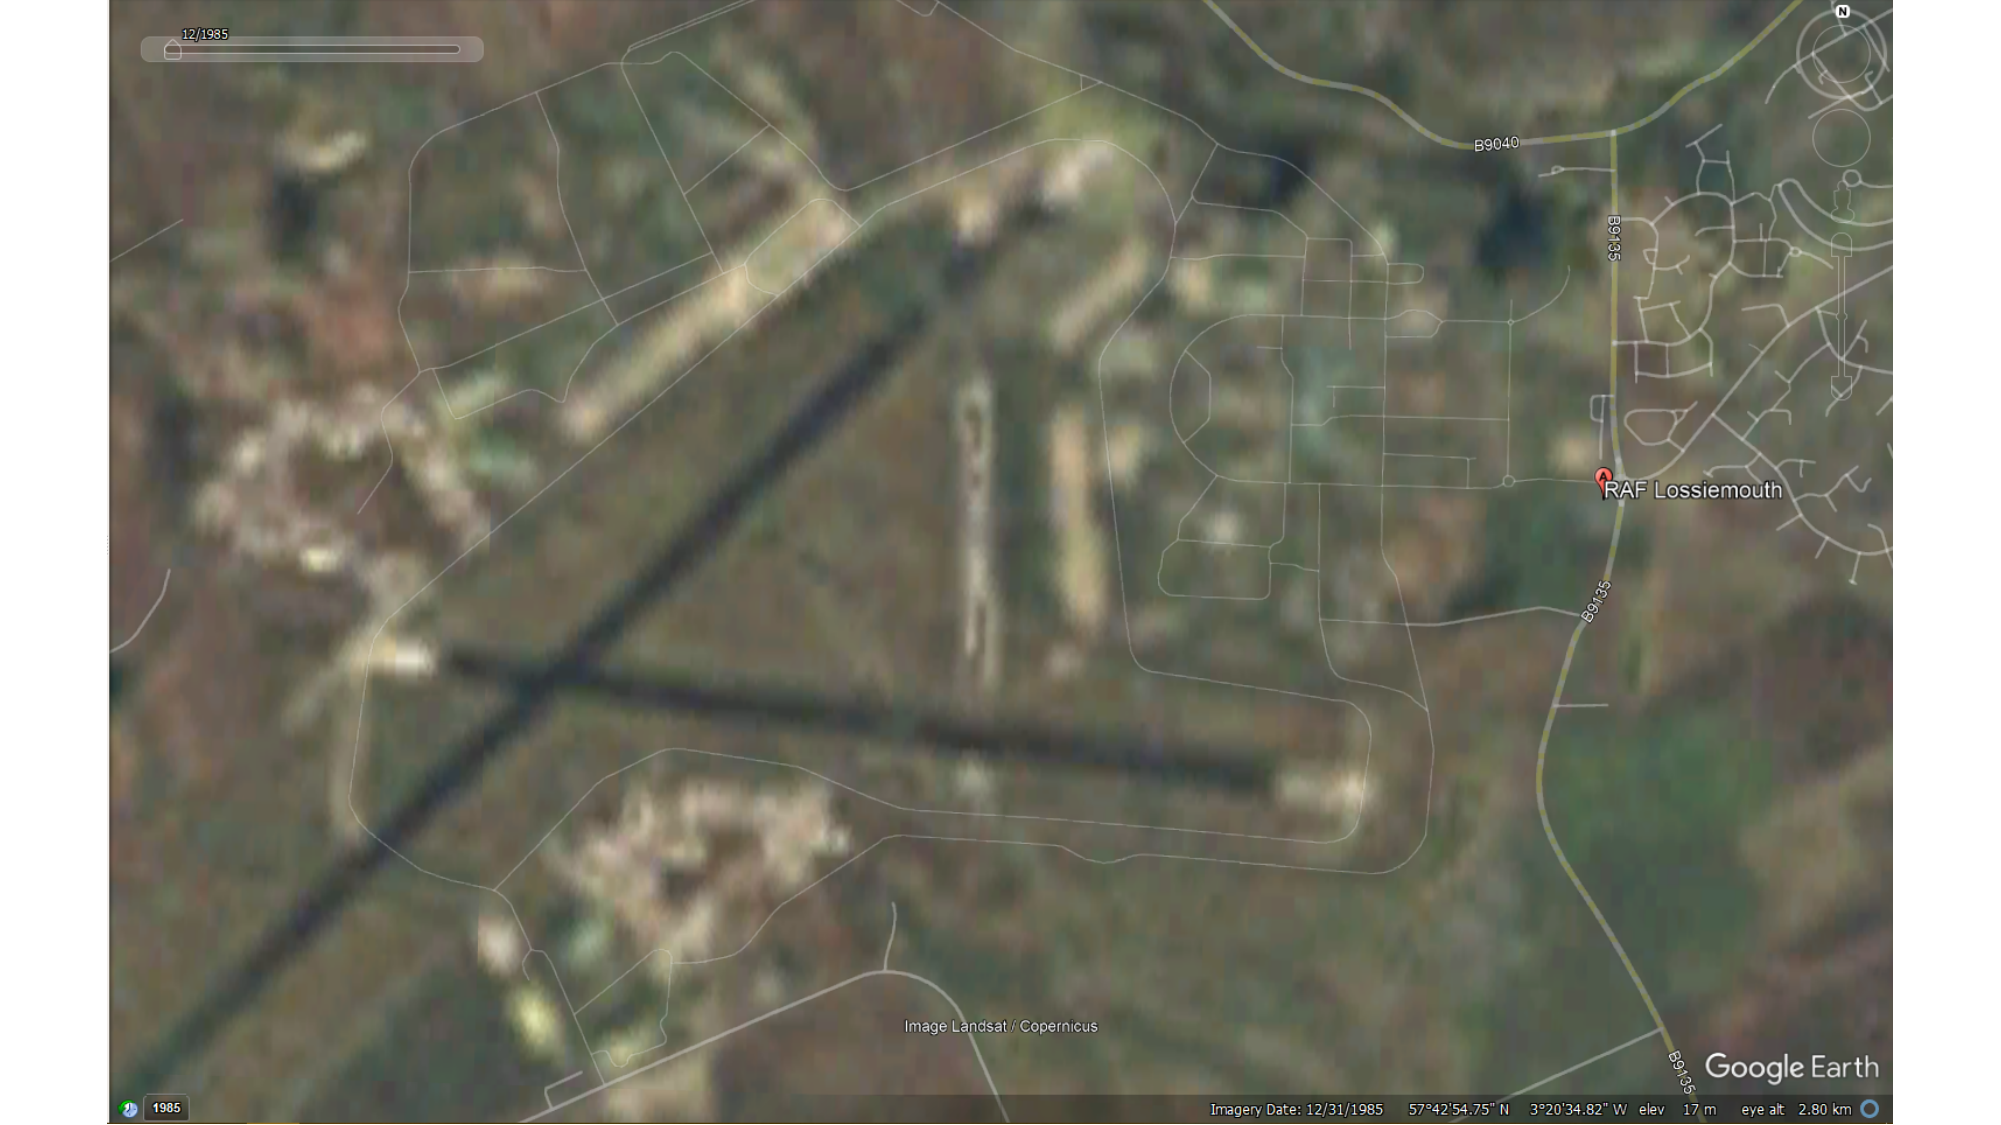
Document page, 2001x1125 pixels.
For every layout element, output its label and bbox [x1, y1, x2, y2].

picture [107, 0, 1893, 1124]
